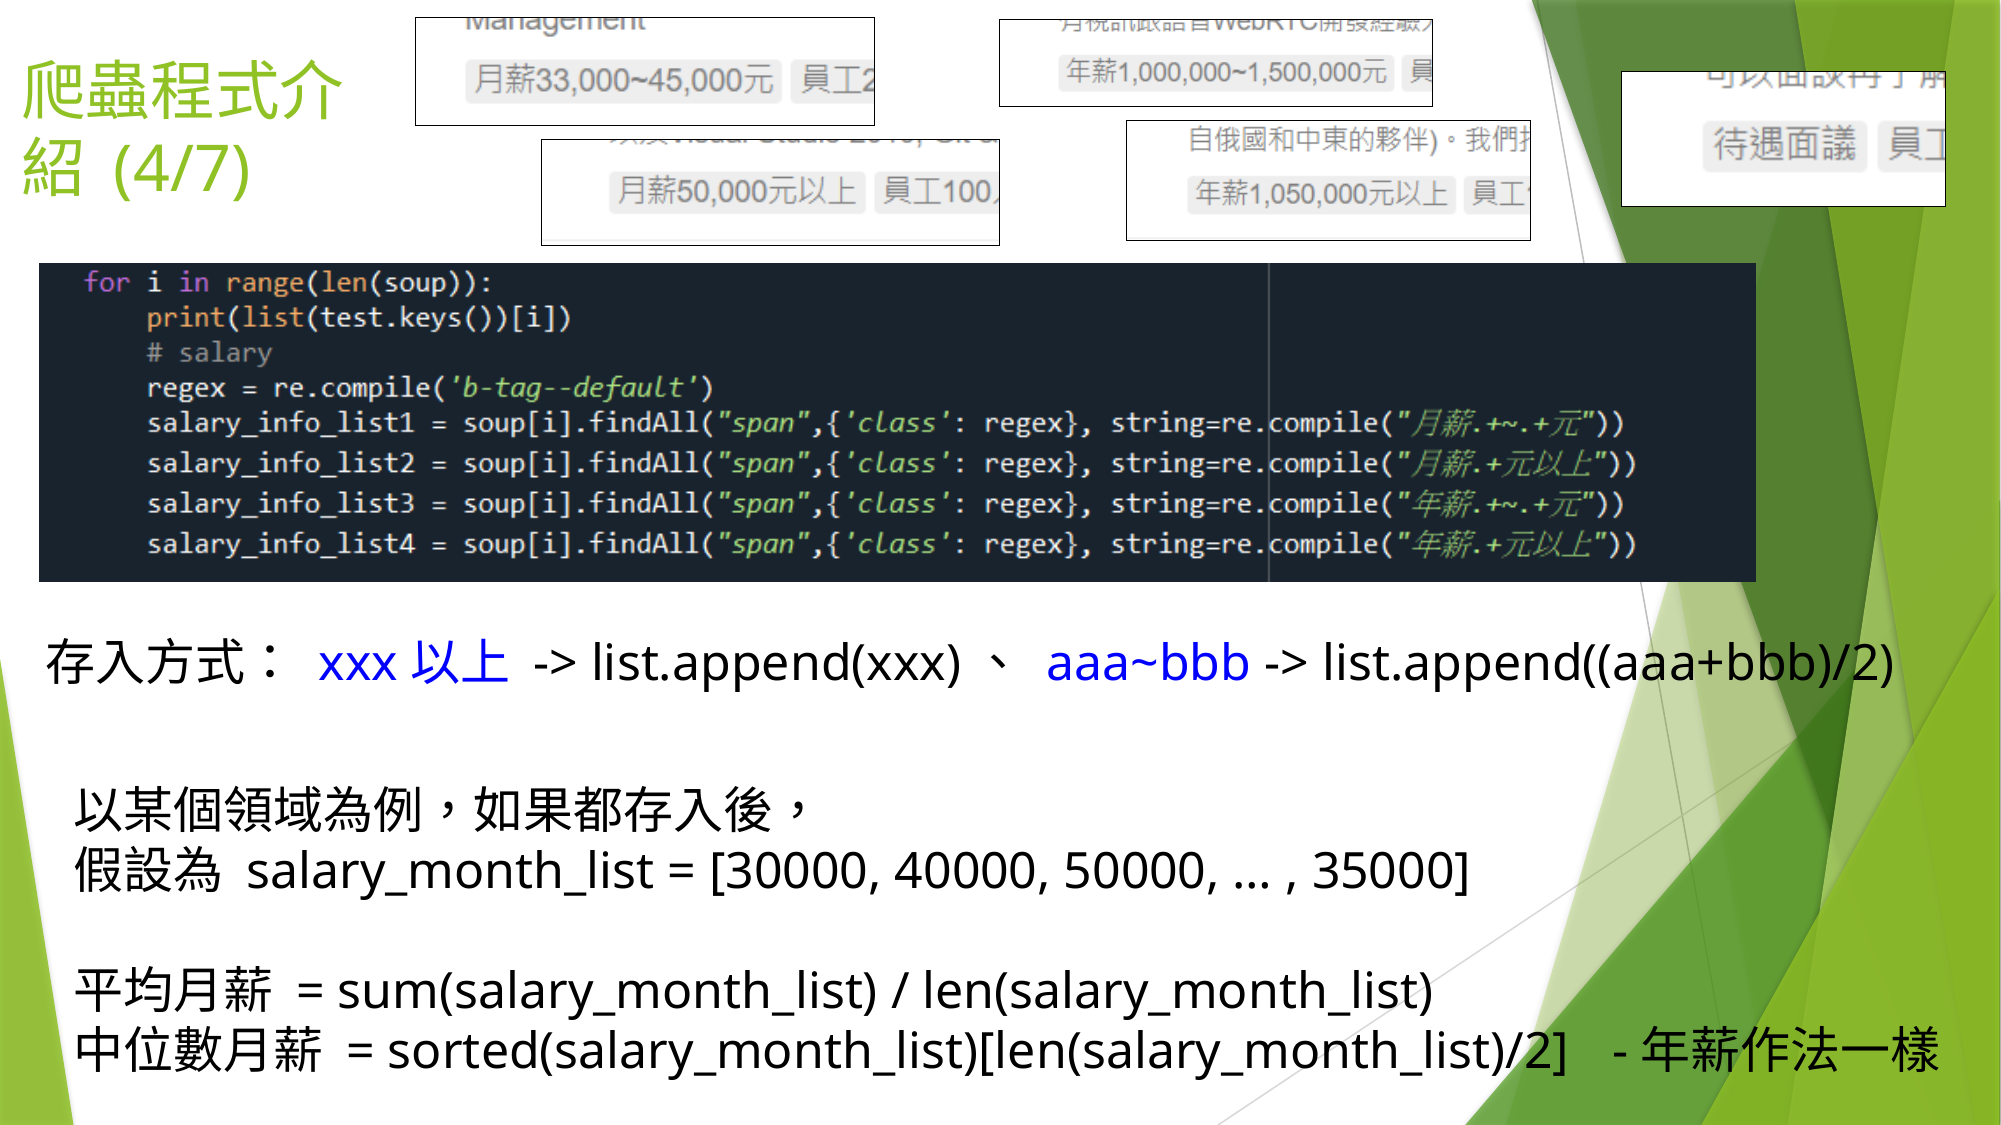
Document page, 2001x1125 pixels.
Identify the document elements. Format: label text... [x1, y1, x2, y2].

text_box 存入方式： xxx以上 -> list.append(xxx)、 aaa~bbb -> list.append((aaa+bbb)/2) [30, 622, 1910, 698]
picture [415, 17, 875, 126]
picture [1126, 119, 1532, 241]
text_box 以某個領域為例，如果都存入後， 假設為 salary_month_list = [30000, 40000, 50000, … , 35000] 平均月薪 = sum(salary_month_list) / len(salary_month_list) 中位數月薪 = sorted(salary_month_list)[len(salary_month_list)/2] -年薪作法一樣 [58, 771, 2000, 1125]
picture [1620, 71, 1946, 207]
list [38, 262, 1757, 582]
picture [541, 138, 1001, 246]
text_box 爬蟲程式介紹 (4/7) [6, 42, 366, 259]
picture [999, 19, 1433, 108]
